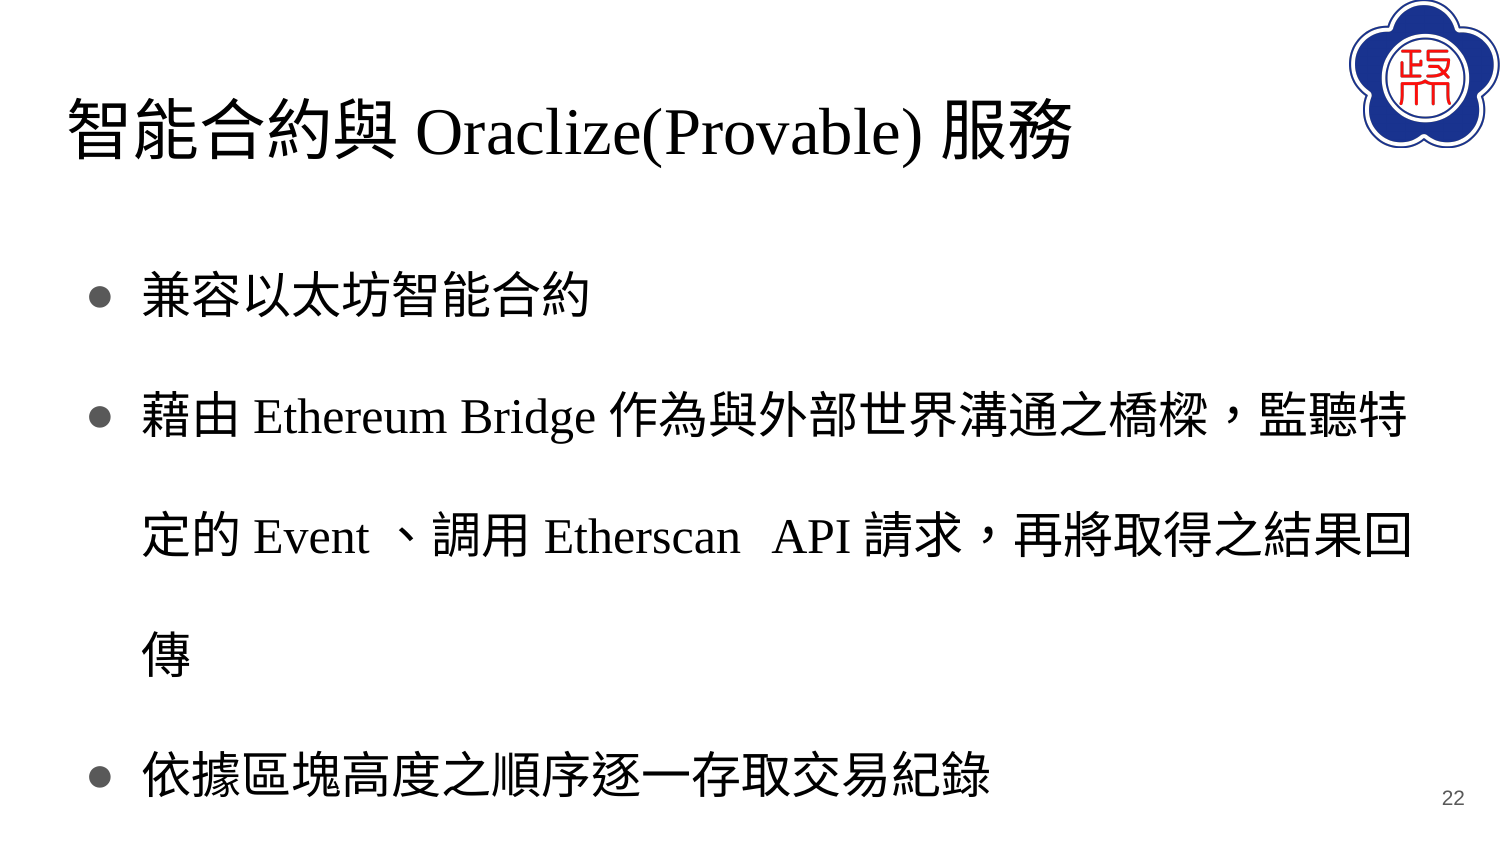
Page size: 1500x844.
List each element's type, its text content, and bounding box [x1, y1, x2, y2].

slide_number 22 [1389, 764, 1480, 830]
title 智能合約與Oraclize(Provable)服務 [51, 72, 1449, 167]
picture [1349, 0, 1500, 148]
list 兼容以太坊智能合約 藉由Ethereum Bridge作為與外部世界溝通之橋樑，監聽特定的Event、調用Etherscan API請求，再將取得之結果回傳 依據區塊高度之順序逐一存取交易紀錄 [51, 189, 1449, 793]
